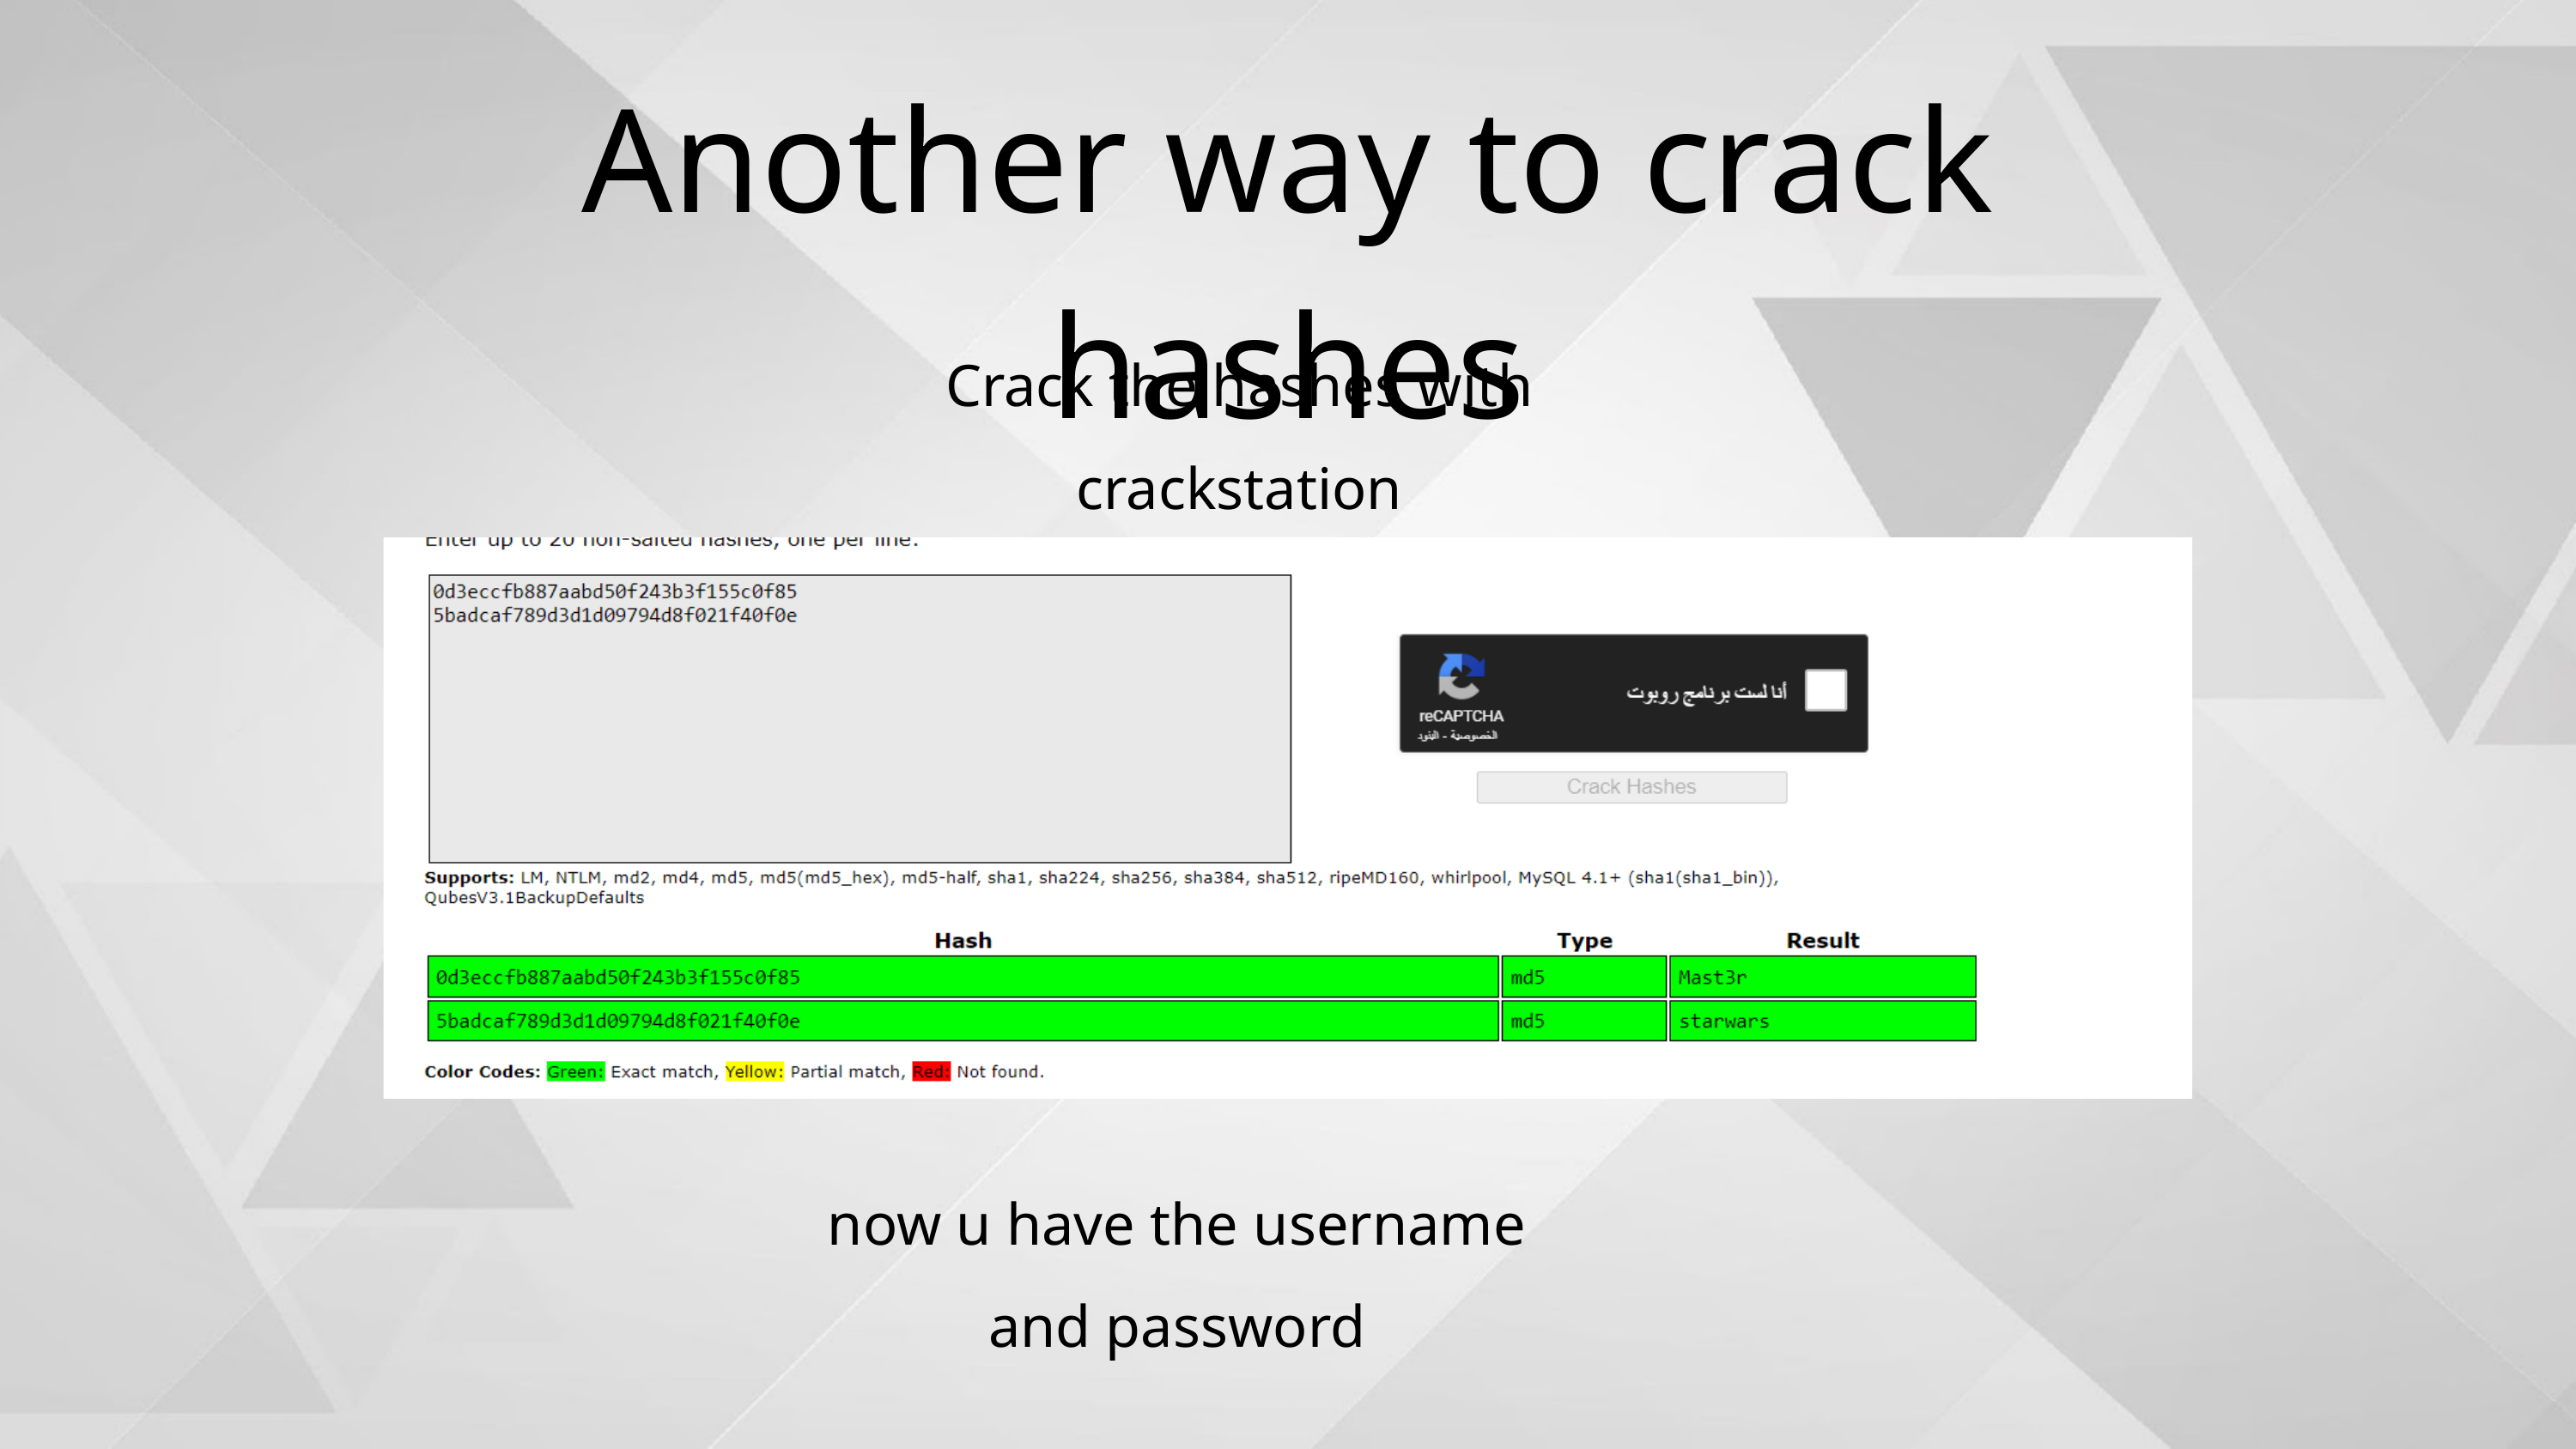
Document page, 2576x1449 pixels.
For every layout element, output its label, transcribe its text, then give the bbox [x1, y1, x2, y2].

text_box Another way to crack hashes [544, 34, 2032, 447]
text_box [0, 0, 2576, 1449]
text_box Crack the hashes with crackstation [829, 314, 1650, 624]
text_box [383, 537, 2193, 1099]
text_box now u have the username and password [799, 1153, 1555, 1360]
